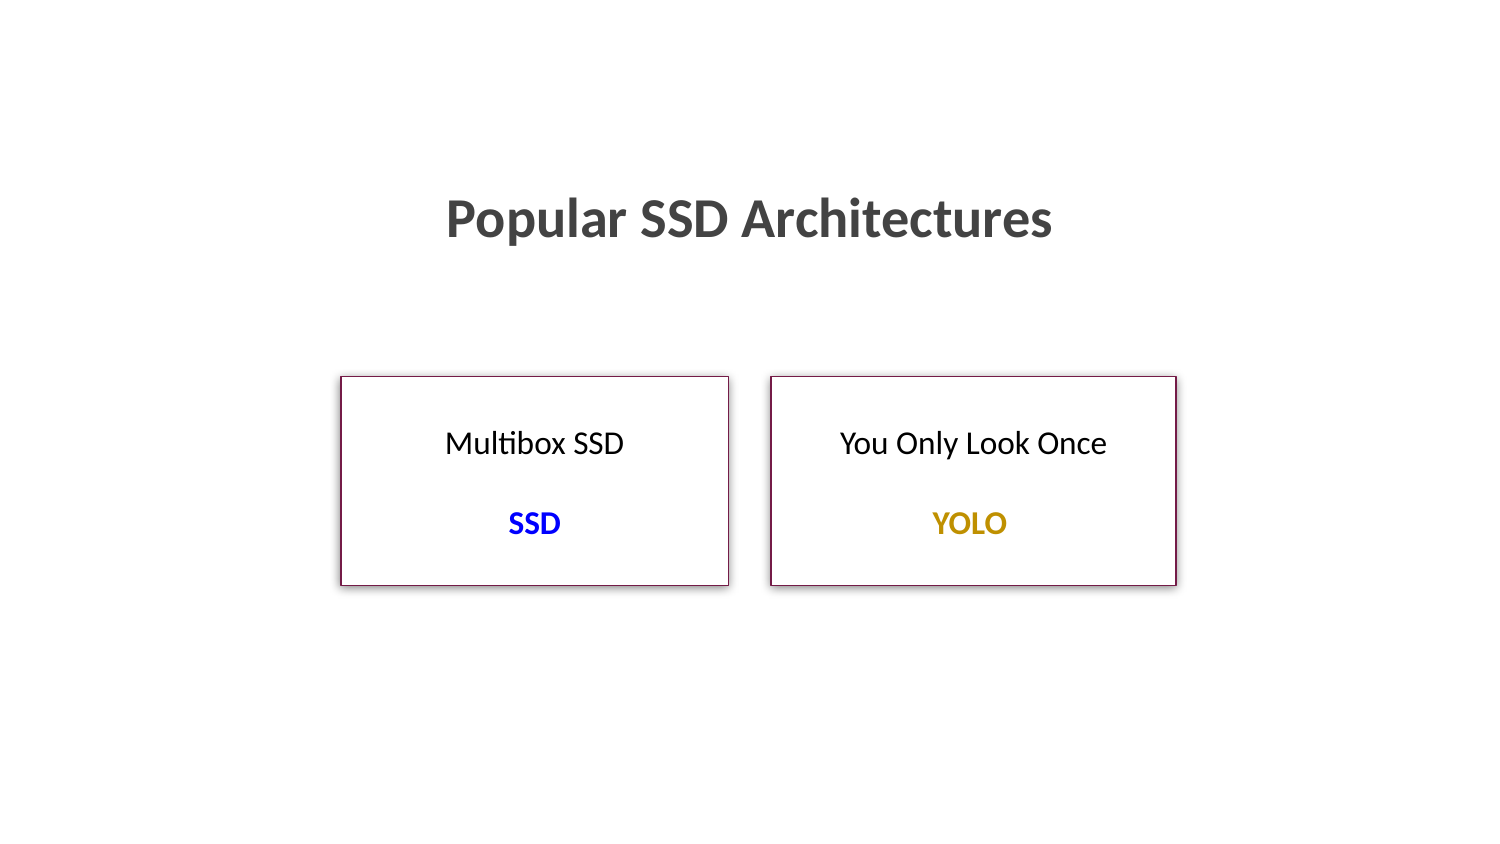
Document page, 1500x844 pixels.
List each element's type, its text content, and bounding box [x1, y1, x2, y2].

text_box Multibox SSD SSD [340, 376, 729, 586]
text_box You Only Look Once YOLO [771, 376, 1177, 586]
text_box Popular SSD Architectures [130, 179, 1370, 250]
